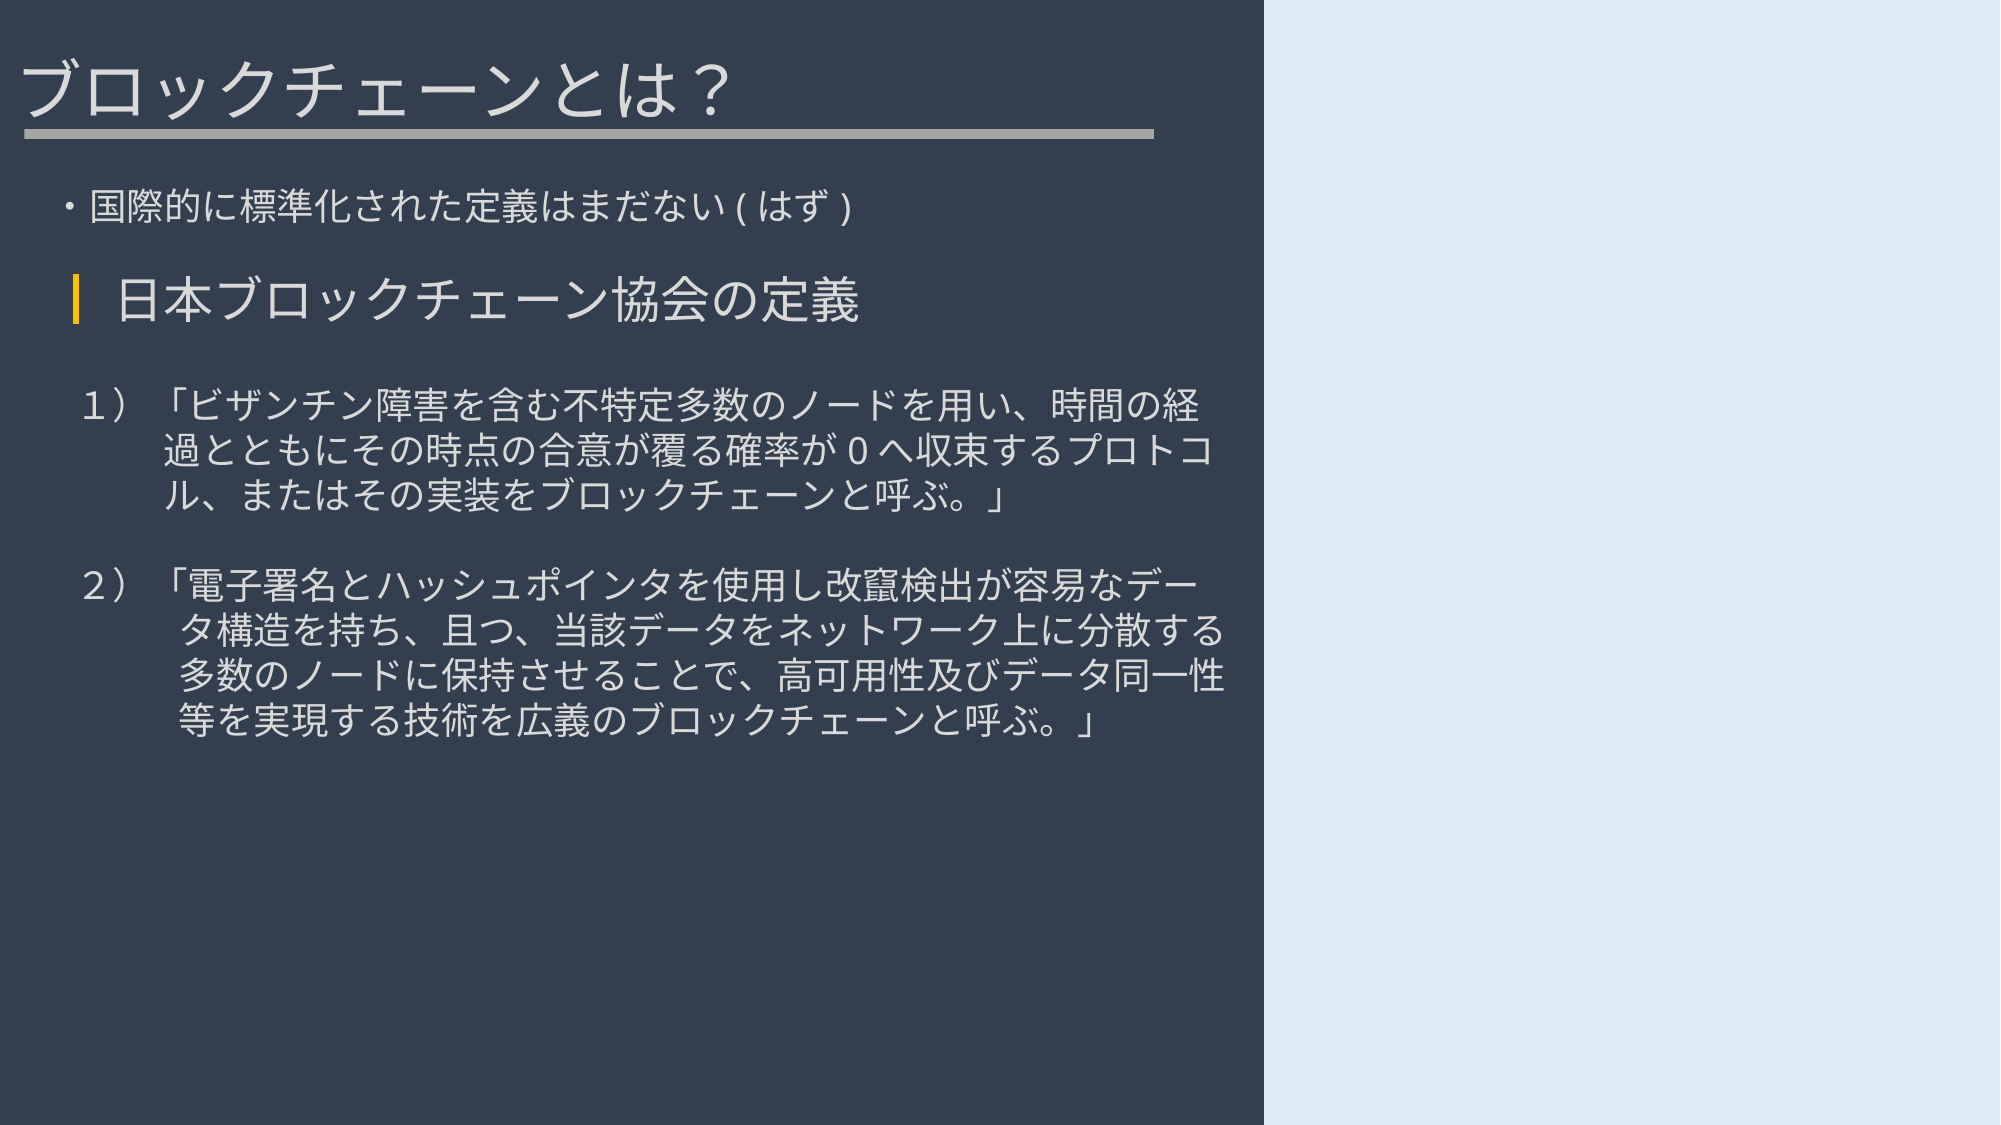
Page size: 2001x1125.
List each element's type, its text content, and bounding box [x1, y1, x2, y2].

text_box １）「ビザンチン障害を含む不特定多数のノードを用い、時間の経過とともにその時点の合意が覆る確率が0へ収束するプロトコル、またはその実装をブロックチェーンと呼ぶ。」 ２）「電子署名とハッシュポインタを使用し改竄検出が容易なデータ構造を持ち、且つ、当該データをネットワーク上に分散する多数のノードに保持させることで、高可用性及びデータ同一性等を実現する技術を広義のブロックチェーンと呼ぶ。」 [60, 374, 1243, 750]
text_box ・国際的に標準化された定義はまだない(はず) [37, 175, 1219, 236]
title ブロックチェーンとは？ [0, 0, 1143, 189]
text_box ┃日本ブロックチェーン協会の定義 [36, 261, 876, 336]
